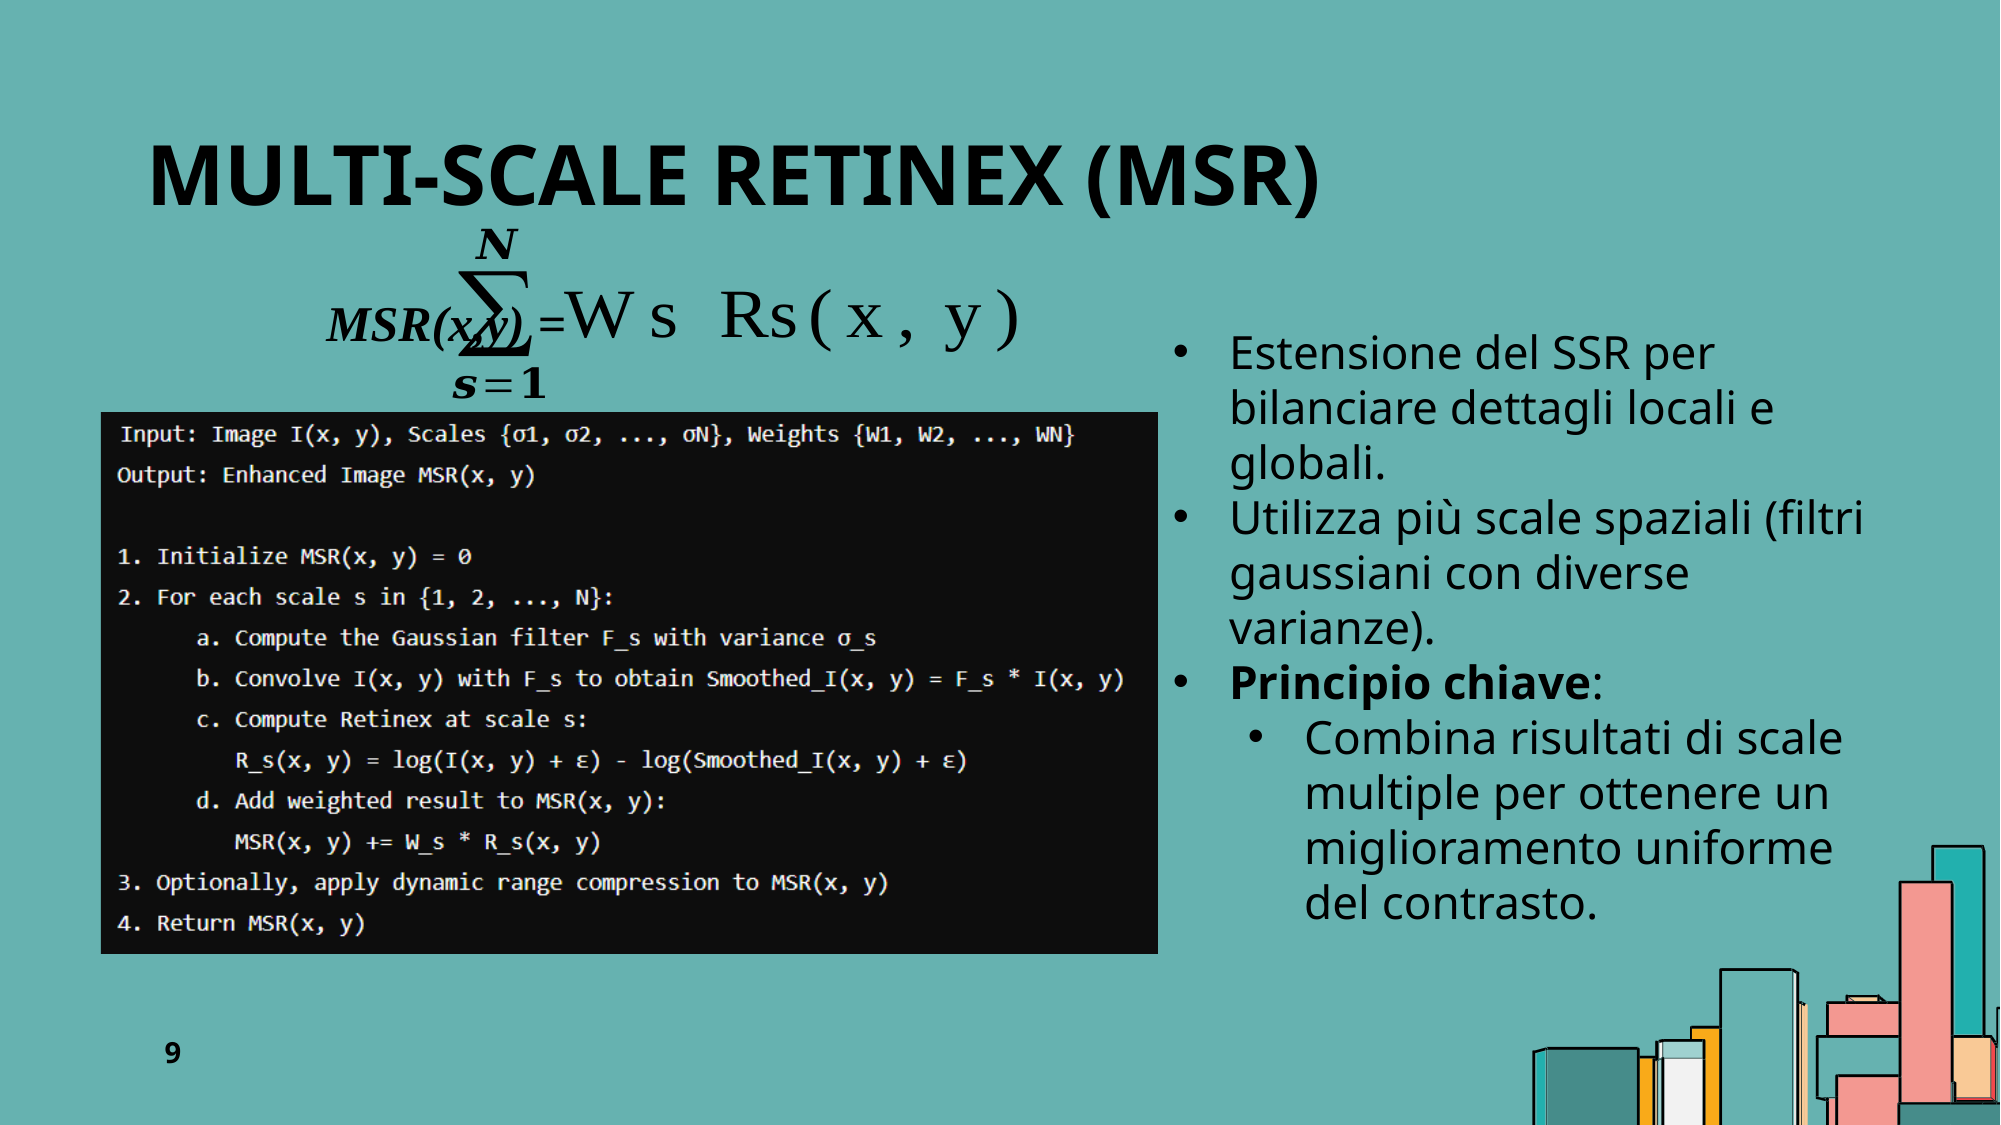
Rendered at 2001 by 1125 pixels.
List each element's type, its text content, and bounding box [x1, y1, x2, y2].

picture [100, 411, 1158, 955]
text_box MSR(x,y) = [311, 283, 1312, 359]
slide_number 9 [149, 1024, 588, 1085]
title MULTI-SCALE RETINEX (mSR) [131, 89, 1839, 232]
text_box Estensione del SSR per bilanciare dettagli locali e globali. Utilizza più scale spaziali (filtri gaussiani con diverse varianze). Principio chiave: Combina risultati di scale multiple per ottenere un miglioramento uniforme del contrasto. [1157, 315, 1893, 936]
picture [1471, 834, 2000, 1125]
